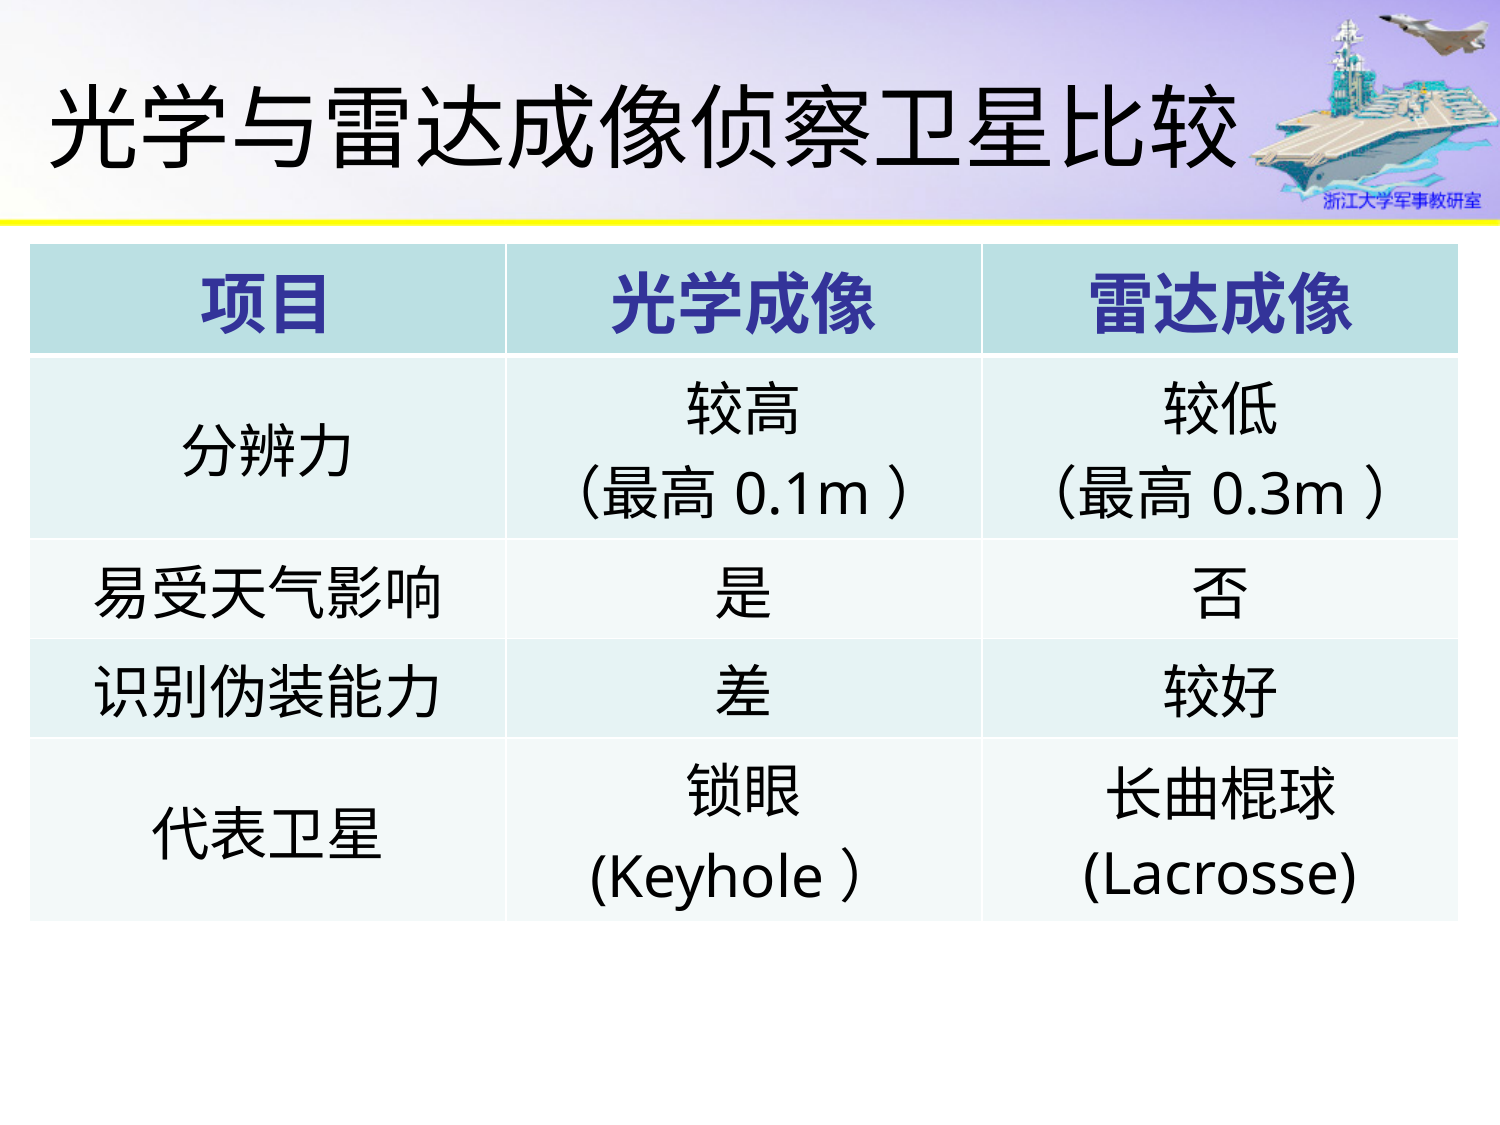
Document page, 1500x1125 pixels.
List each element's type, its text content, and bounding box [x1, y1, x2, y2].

title 光学与雷达成像侦察卫星比较 [29, 30, 1259, 219]
table_cell 长曲棍球 (Lacrosse) [983, 739, 1458, 921]
table_cell 代表卫星 [30, 739, 505, 921]
table_cell 易受天气影响 [30, 540, 505, 638]
table_header 项目 [30, 244, 505, 353]
table_cell 较高 （最高0.1m） [507, 358, 981, 538]
picture [0, 0, 1500, 226]
table_cell 分辨力 [30, 358, 505, 538]
table_cell 是 [507, 540, 981, 638]
table_cell 较好 [983, 639, 1458, 737]
table_cell 识别伪装能力 [30, 639, 505, 737]
table_cell 差 [507, 639, 981, 737]
table_header 光学成像 [507, 244, 981, 353]
table_cell 锁眼 (Keyhole） [507, 739, 981, 921]
table_cell 否 [983, 540, 1458, 638]
table_header 雷达成像 [983, 244, 1458, 353]
table_cell 较低 （最高0.3m） [983, 358, 1458, 538]
